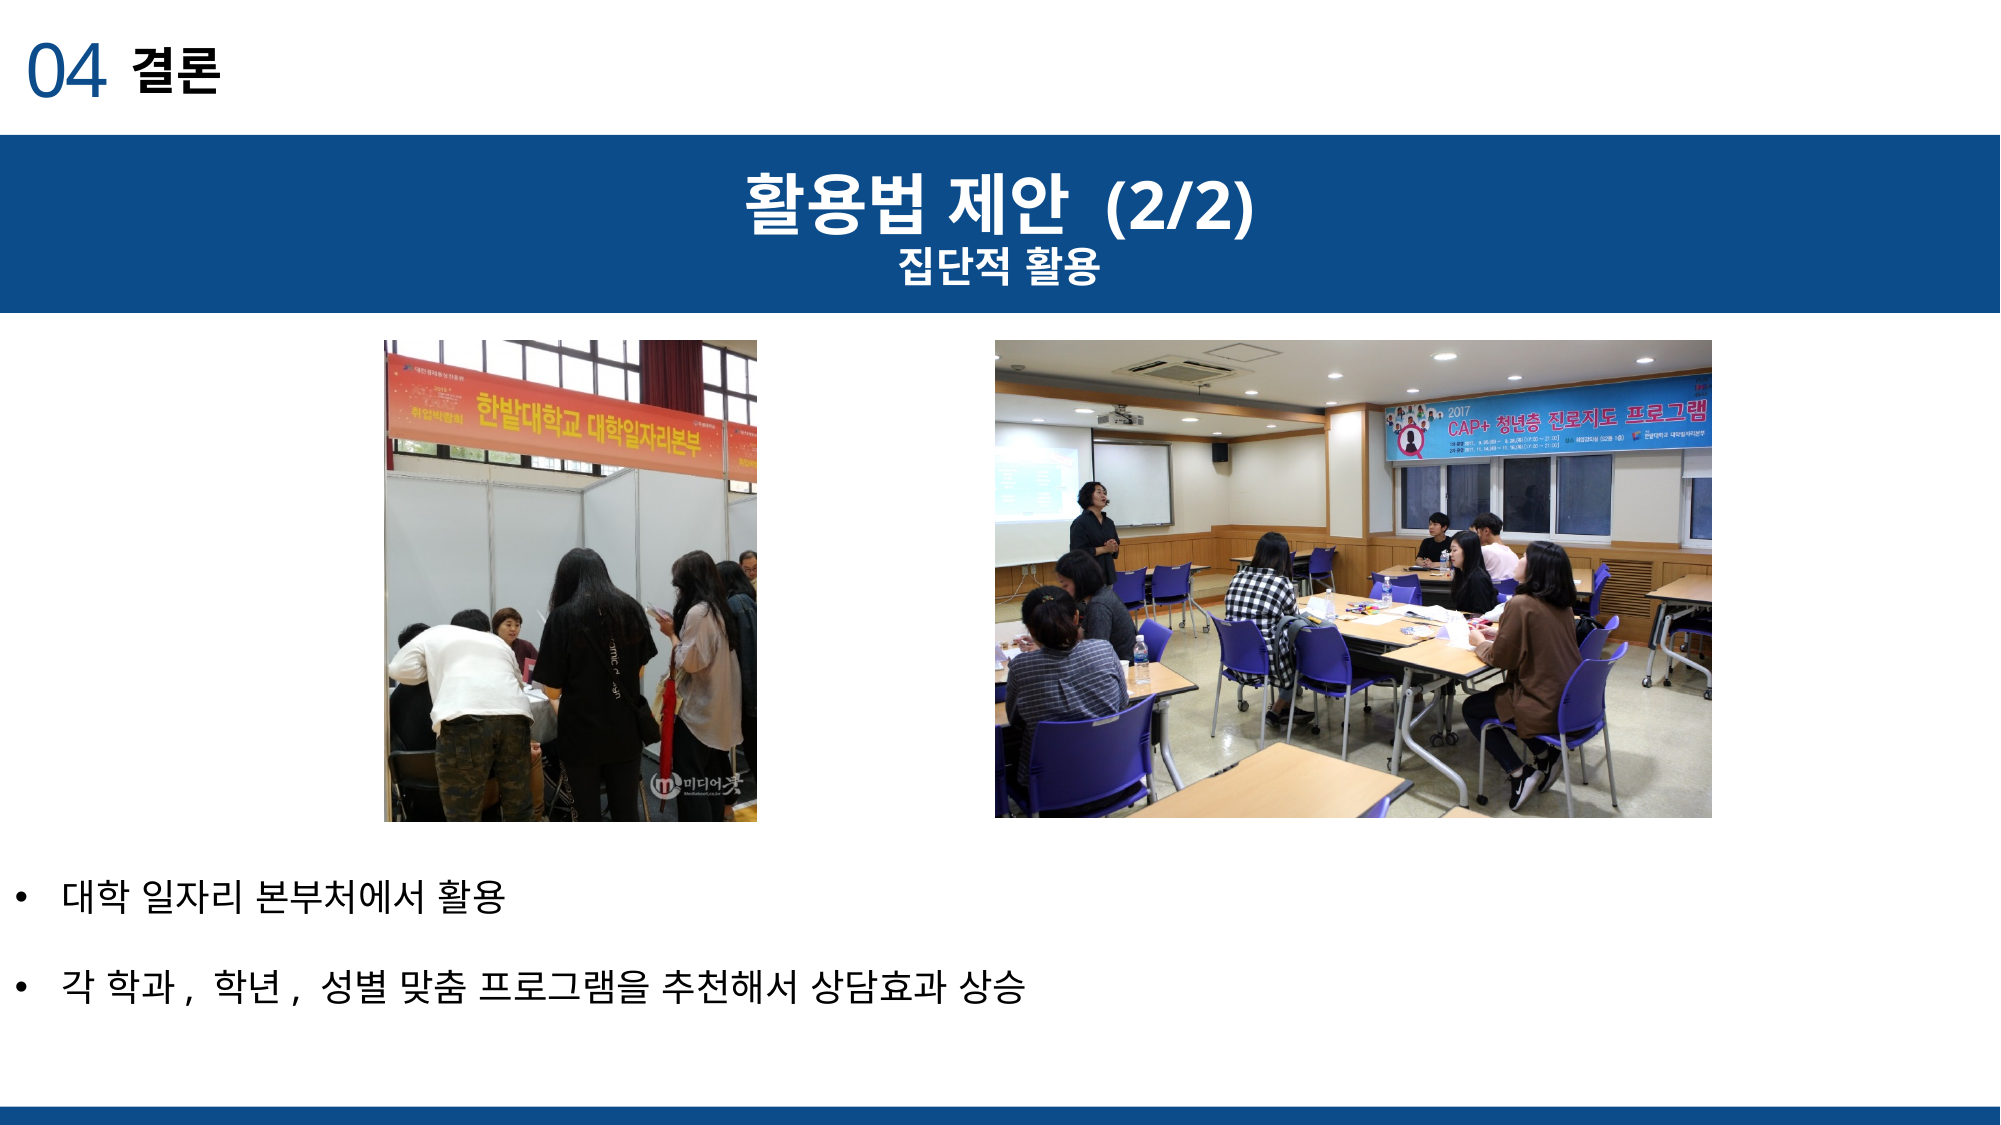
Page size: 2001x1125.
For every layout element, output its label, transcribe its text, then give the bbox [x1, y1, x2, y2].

text_box 대학 일자리 본부처에서 활용 각 학과, 학년, 성별 맞춤 프로그램을 추천해서 상담효과 상승 [0, 821, 1992, 1062]
text_box 04 [10, 15, 123, 120]
picture [384, 340, 757, 822]
text_box 집단적 활용 [0, 233, 2000, 298]
text_box 활용법 제안 (2/2) [0, 155, 2000, 233]
text_box [0, 298, 2000, 314]
text_box 결론 [116, 31, 733, 107]
text_box [0, 1105, 2000, 1125]
text_box [0, 134, 2000, 155]
picture [995, 340, 1712, 818]
